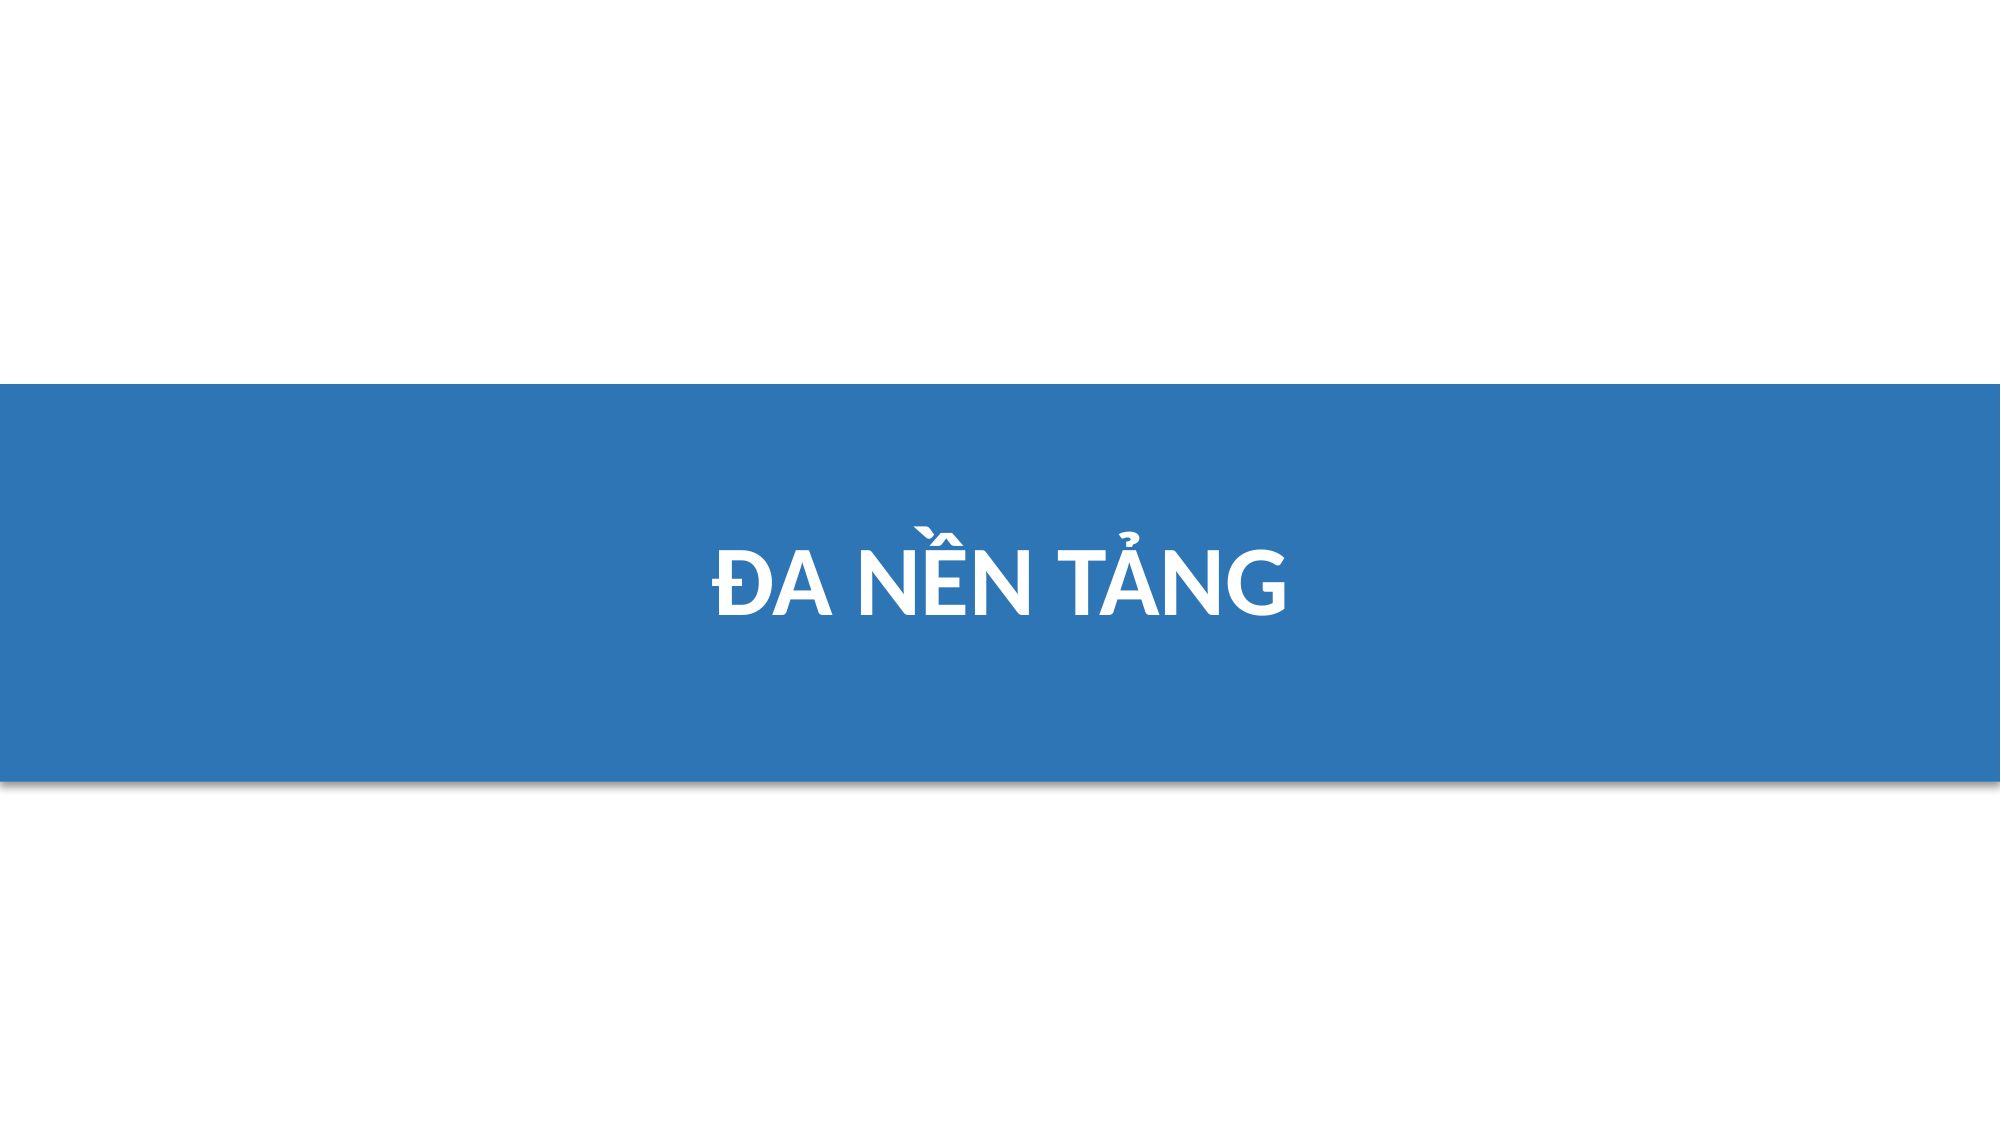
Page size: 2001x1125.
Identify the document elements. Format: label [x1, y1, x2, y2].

text_box [0, 384, 2000, 782]
